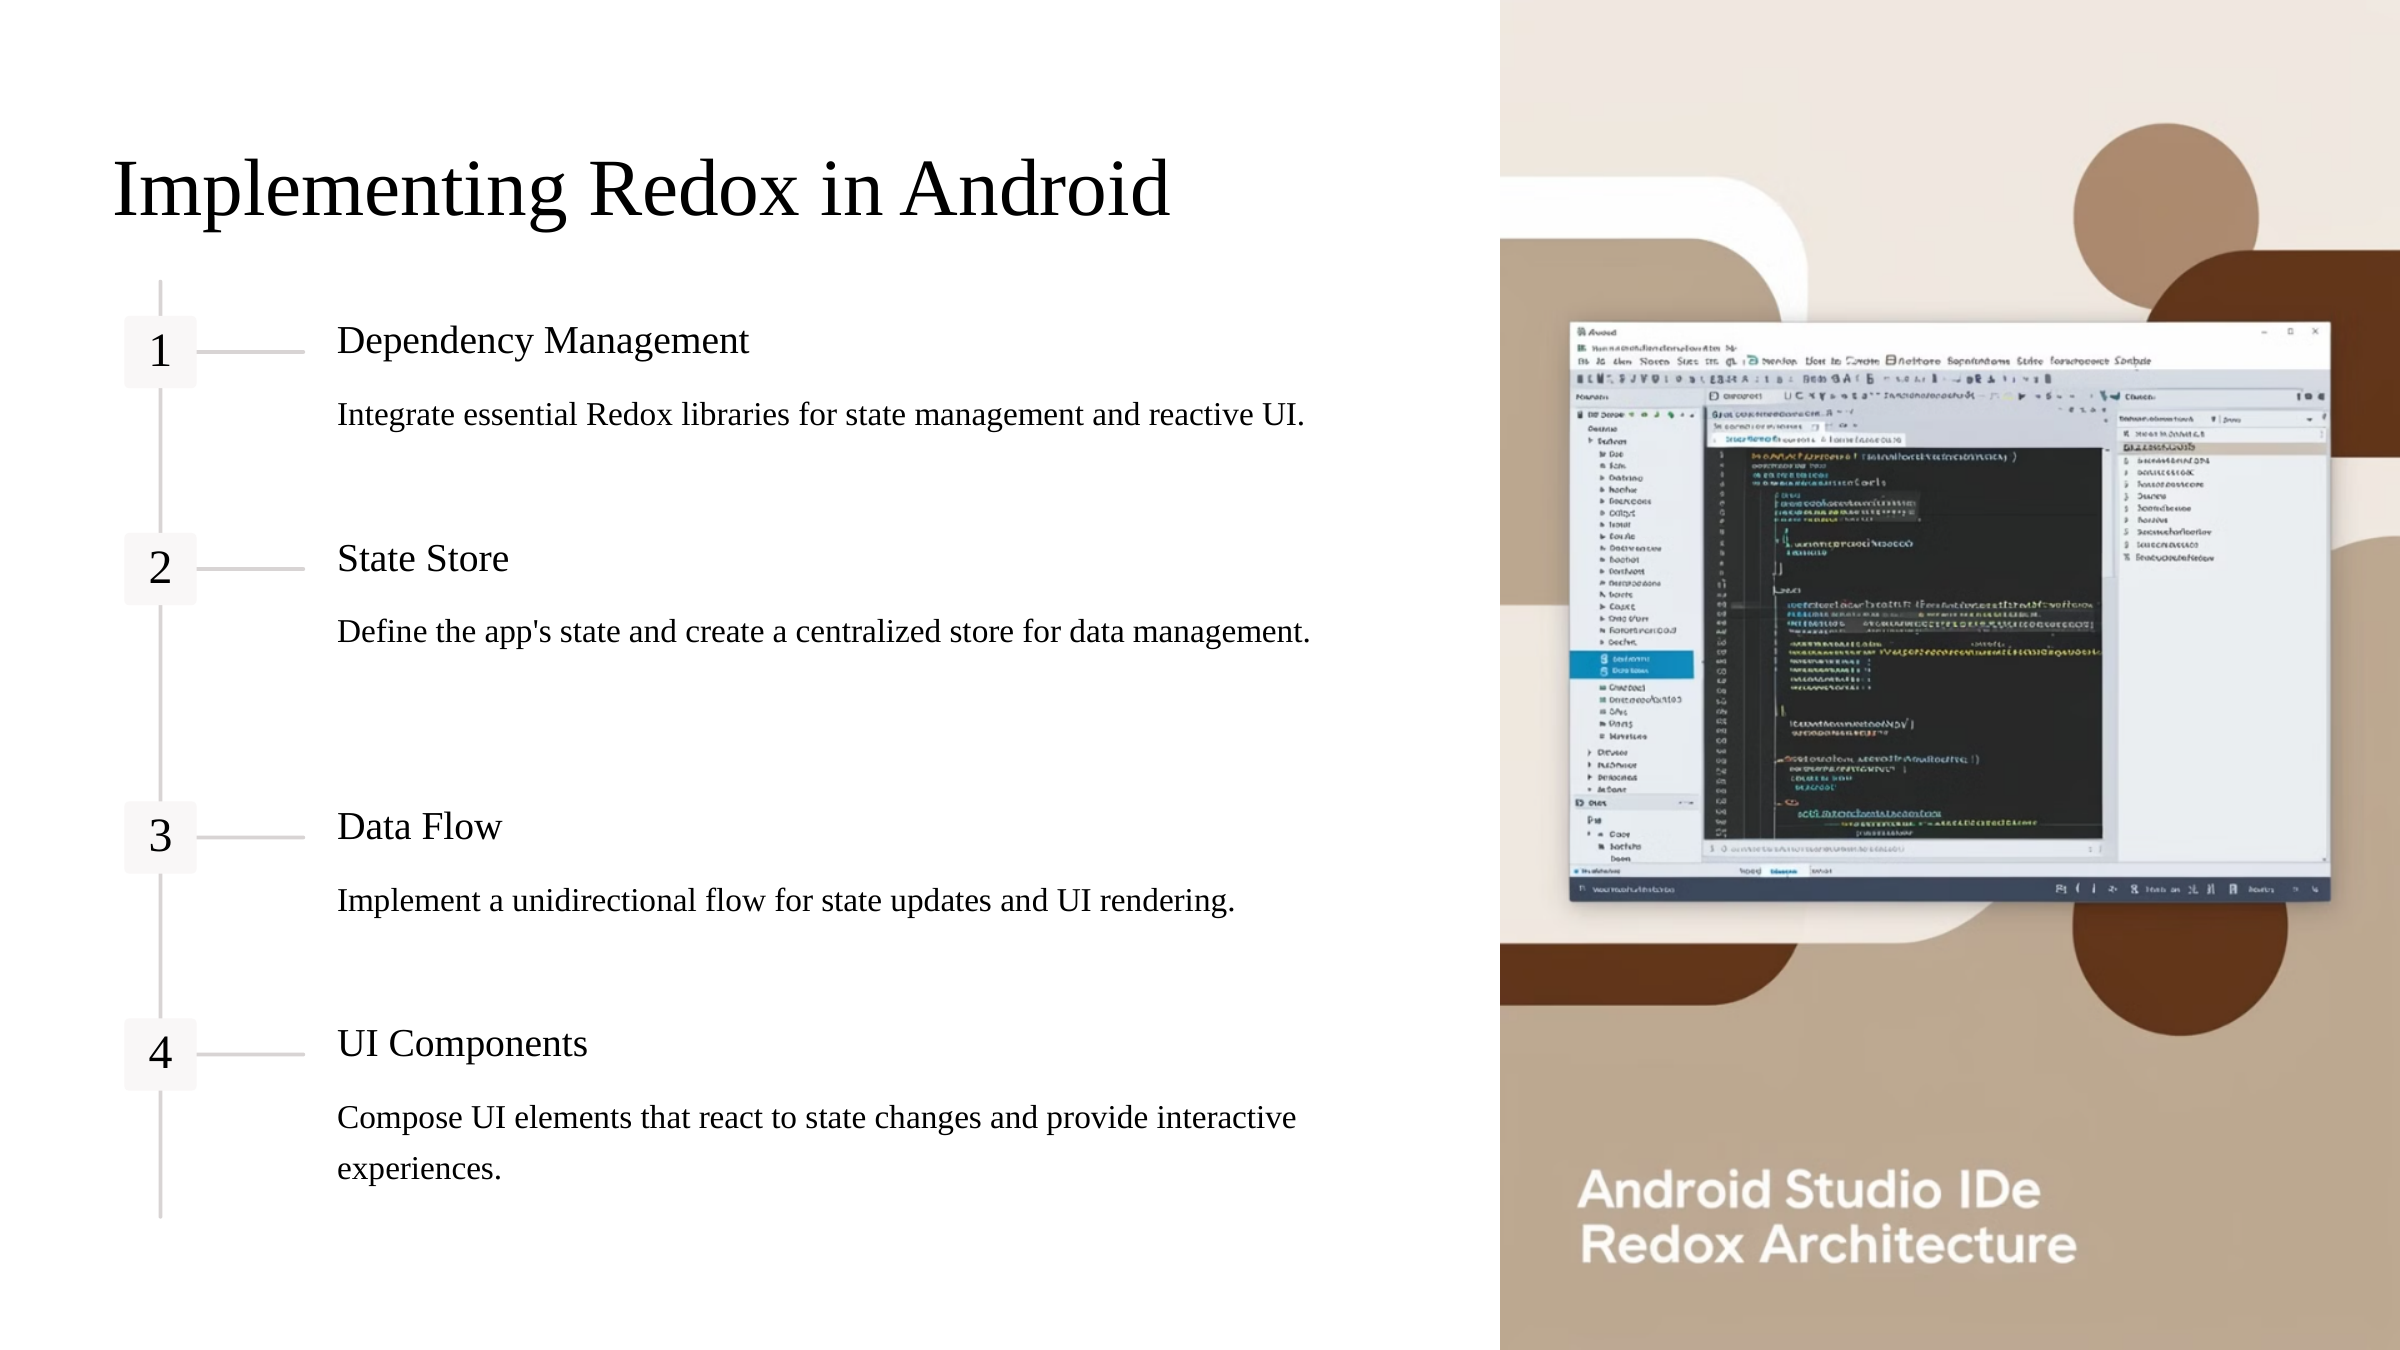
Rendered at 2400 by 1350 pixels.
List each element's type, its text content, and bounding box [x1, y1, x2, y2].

text_box Dependency Management [336, 311, 851, 362]
text_box [197, 835, 306, 840]
text_box [124, 801, 197, 874]
text_box Implementing Redox in Android [112, 131, 1370, 232]
text_box [197, 350, 306, 354]
text_box [124, 532, 197, 606]
text_box 1 [149, 327, 172, 377]
text_box [124, 1018, 197, 1091]
text_box [124, 315, 197, 389]
text_box [158, 874, 163, 1018]
text_box [158, 389, 163, 532]
text_box 3 [145, 813, 176, 862]
text_box [158, 279, 163, 315]
text_box [197, 1052, 306, 1057]
text_box Compose UI elements that react to state changes and provide interactive experiences. [337, 1083, 1388, 1187]
text_box [197, 567, 306, 571]
text_box Data Flow [337, 797, 739, 848]
text_box UI Components [337, 1014, 739, 1065]
text_box [158, 606, 163, 801]
text_box [158, 1091, 163, 1219]
picture [1499, 0, 2400, 1350]
text_box 4 [144, 1030, 177, 1079]
text_box State Store [337, 528, 739, 580]
text_box 2 [144, 545, 176, 594]
text_box Define the app's state and create a centralized store for data management. [337, 598, 1388, 701]
text_box Implement a unidirectional flow for state updates and UI rendering. [337, 866, 1388, 919]
text_box Integrate essential Redox libraries for state management and reactive UI. [337, 381, 1388, 433]
